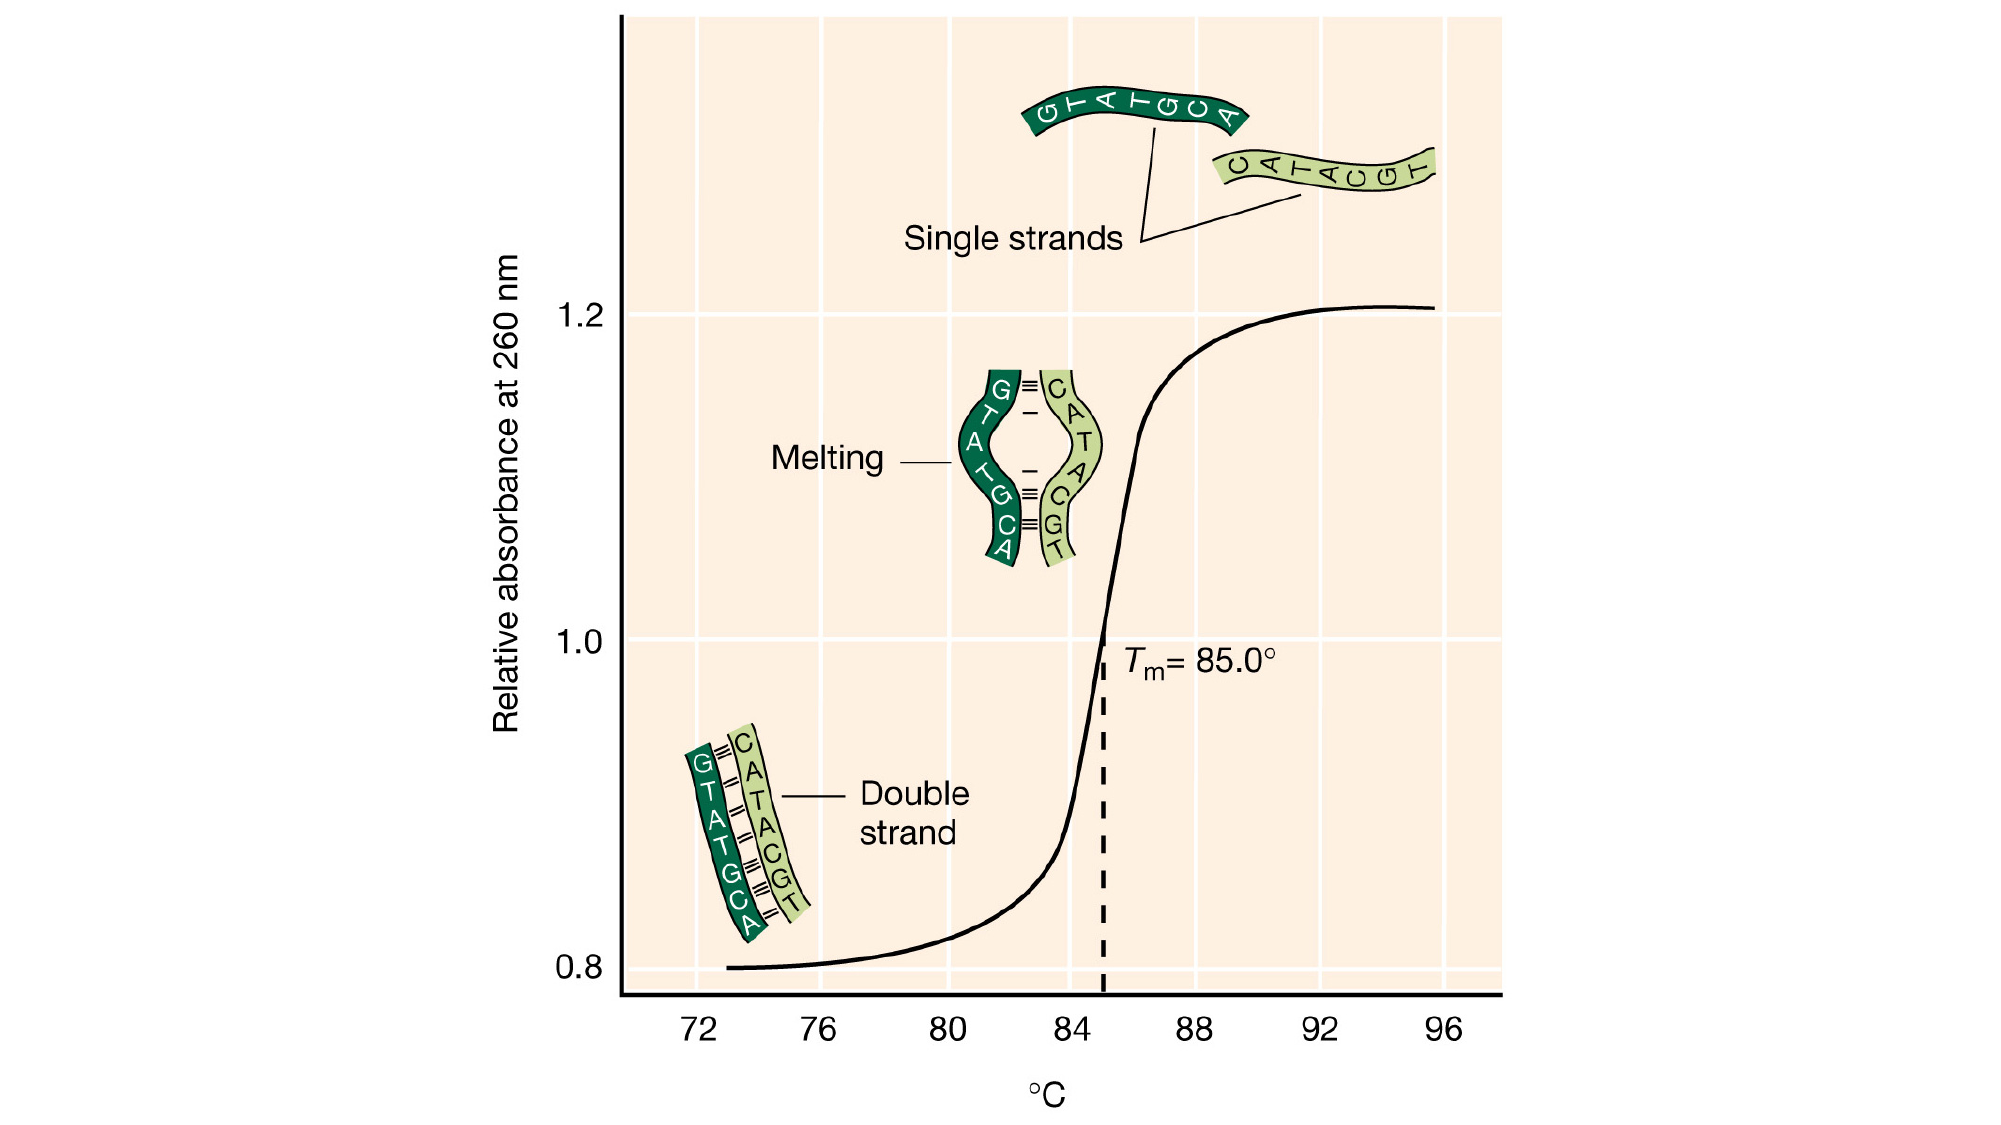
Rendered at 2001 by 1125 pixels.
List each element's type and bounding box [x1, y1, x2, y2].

picture [483, 0, 1517, 1125]
